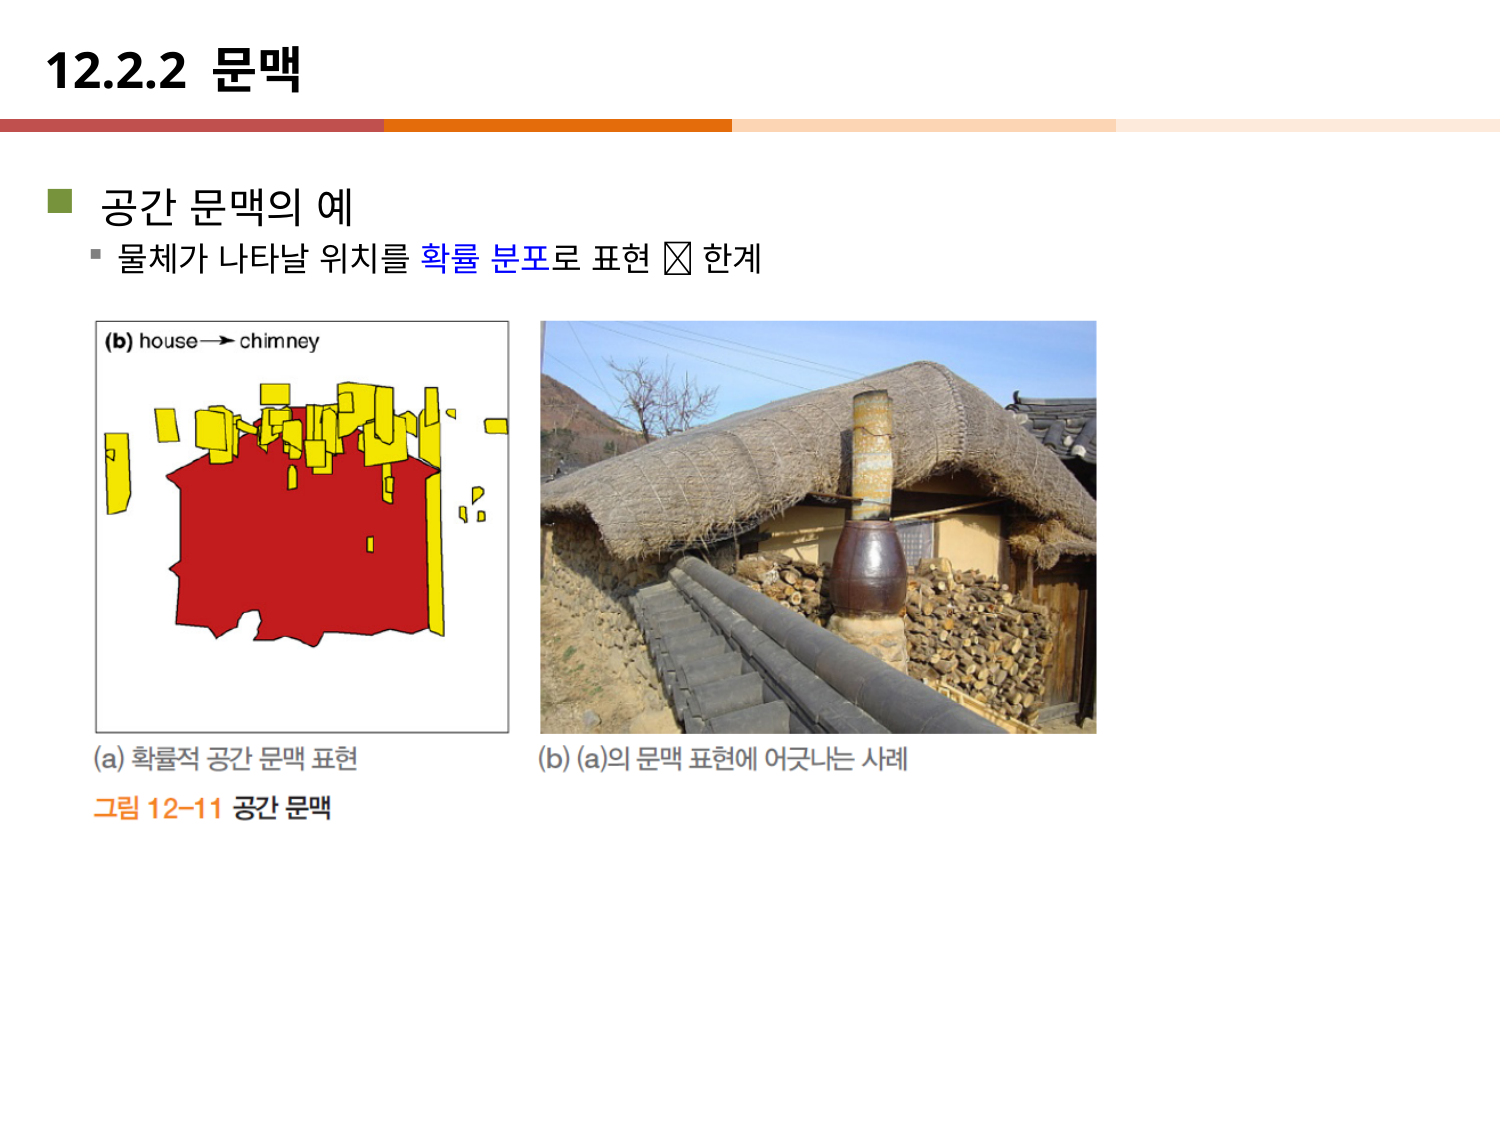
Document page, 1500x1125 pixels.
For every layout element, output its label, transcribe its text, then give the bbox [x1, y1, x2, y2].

list 공간 문맥의 예 물체가 나타날 위치를 확률 분포로 표현  한계 [29, 148, 1471, 1083]
picture [88, 314, 1108, 823]
title 12.2.2 문맥 [29, 23, 1270, 114]
